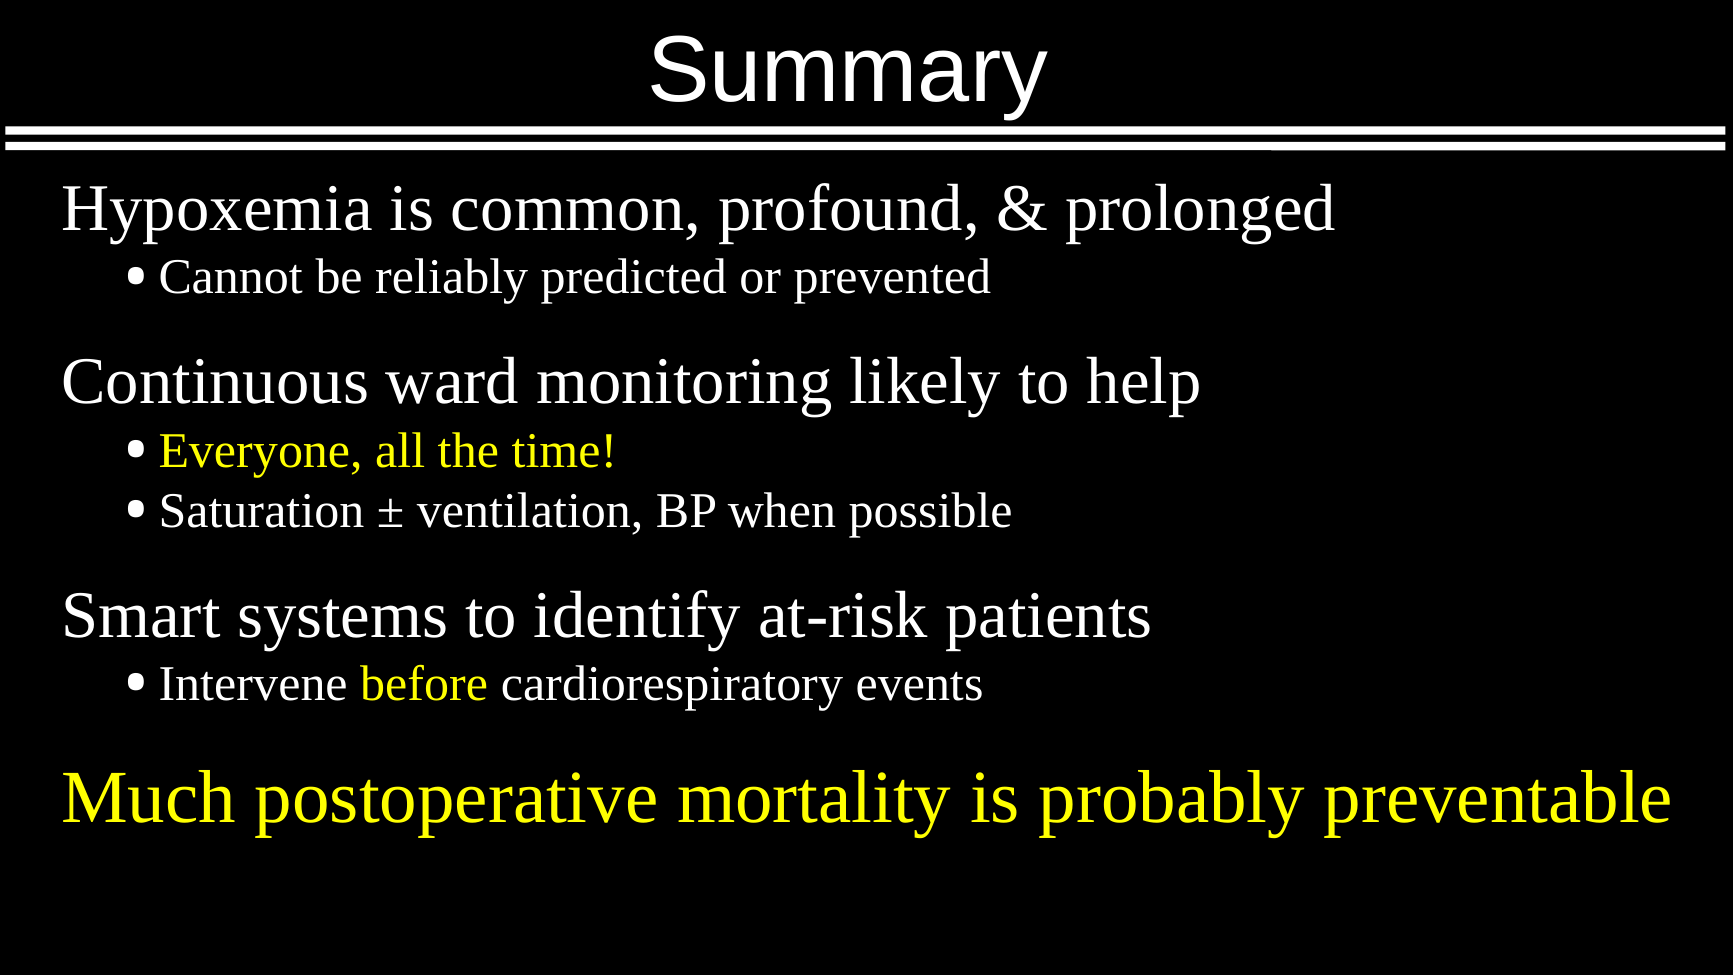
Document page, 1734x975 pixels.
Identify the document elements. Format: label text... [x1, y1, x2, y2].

text_box Hypoxemia is common, profound, & prolonged Cannot be reliably predicted or prevented Continuous ward monitoring likely to help Everyone, all the time! Saturation ± ventilation, BP when possible Smart systems to identify at-risk patients Intervene before cardiorespiratory events Much postoperative mortality is probably preventable [46, 156, 1734, 957]
text_box Summary [0, 0, 1714, 157]
